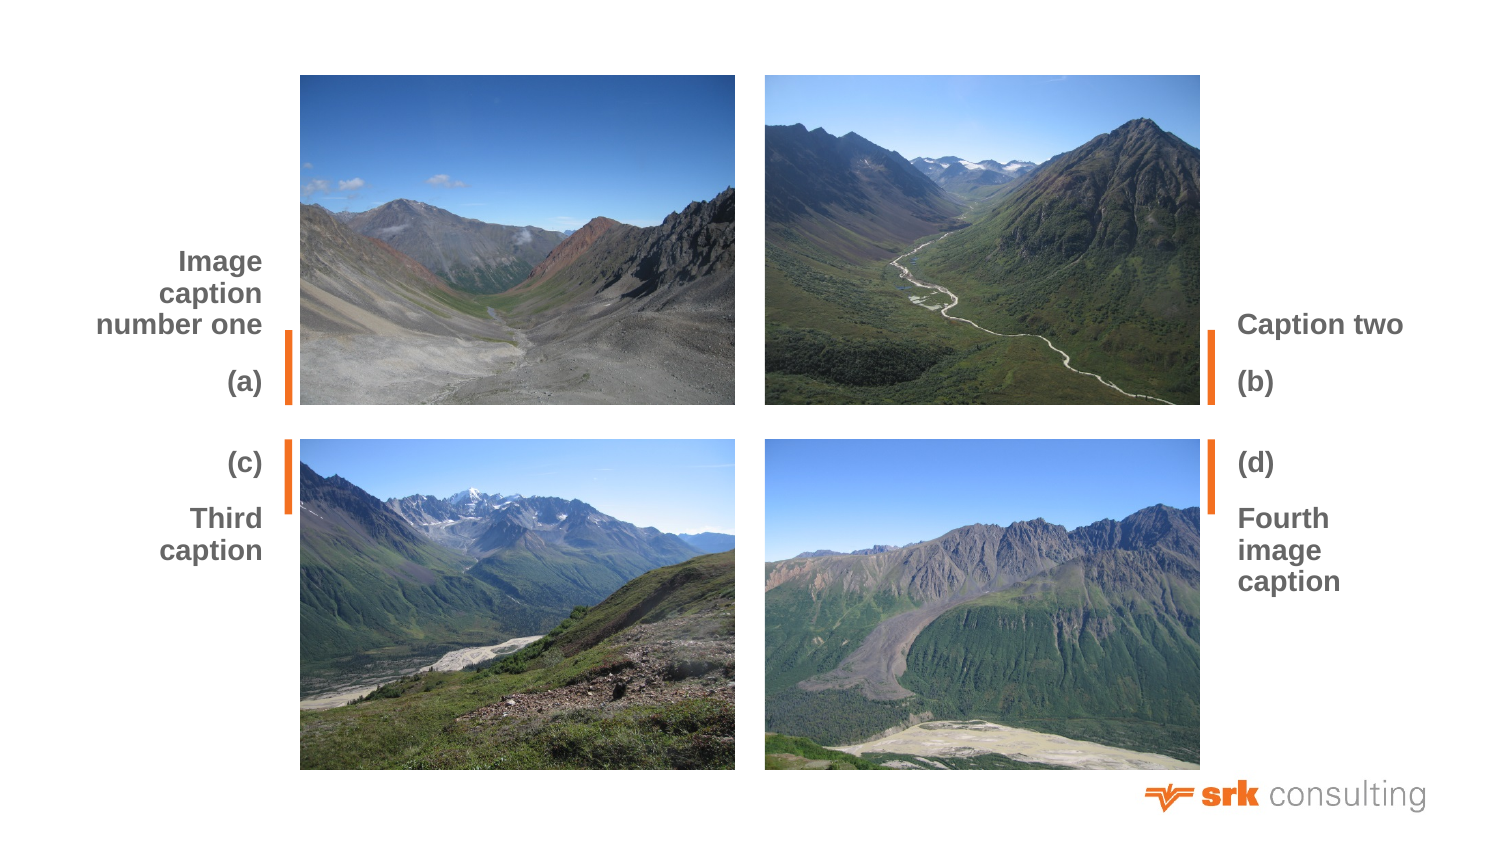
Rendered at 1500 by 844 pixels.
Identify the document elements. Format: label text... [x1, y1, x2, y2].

list (c) Third caption [75, 439, 271, 770]
list (d) Fourth image caption [1230, 439, 1425, 769]
list Caption two (b) [1229, 75, 1426, 405]
picture [299, 74, 736, 406]
picture [299, 439, 736, 770]
picture [764, 74, 1201, 406]
picture [764, 439, 1434, 822]
list Image caption number one (a) [74, 75, 271, 405]
